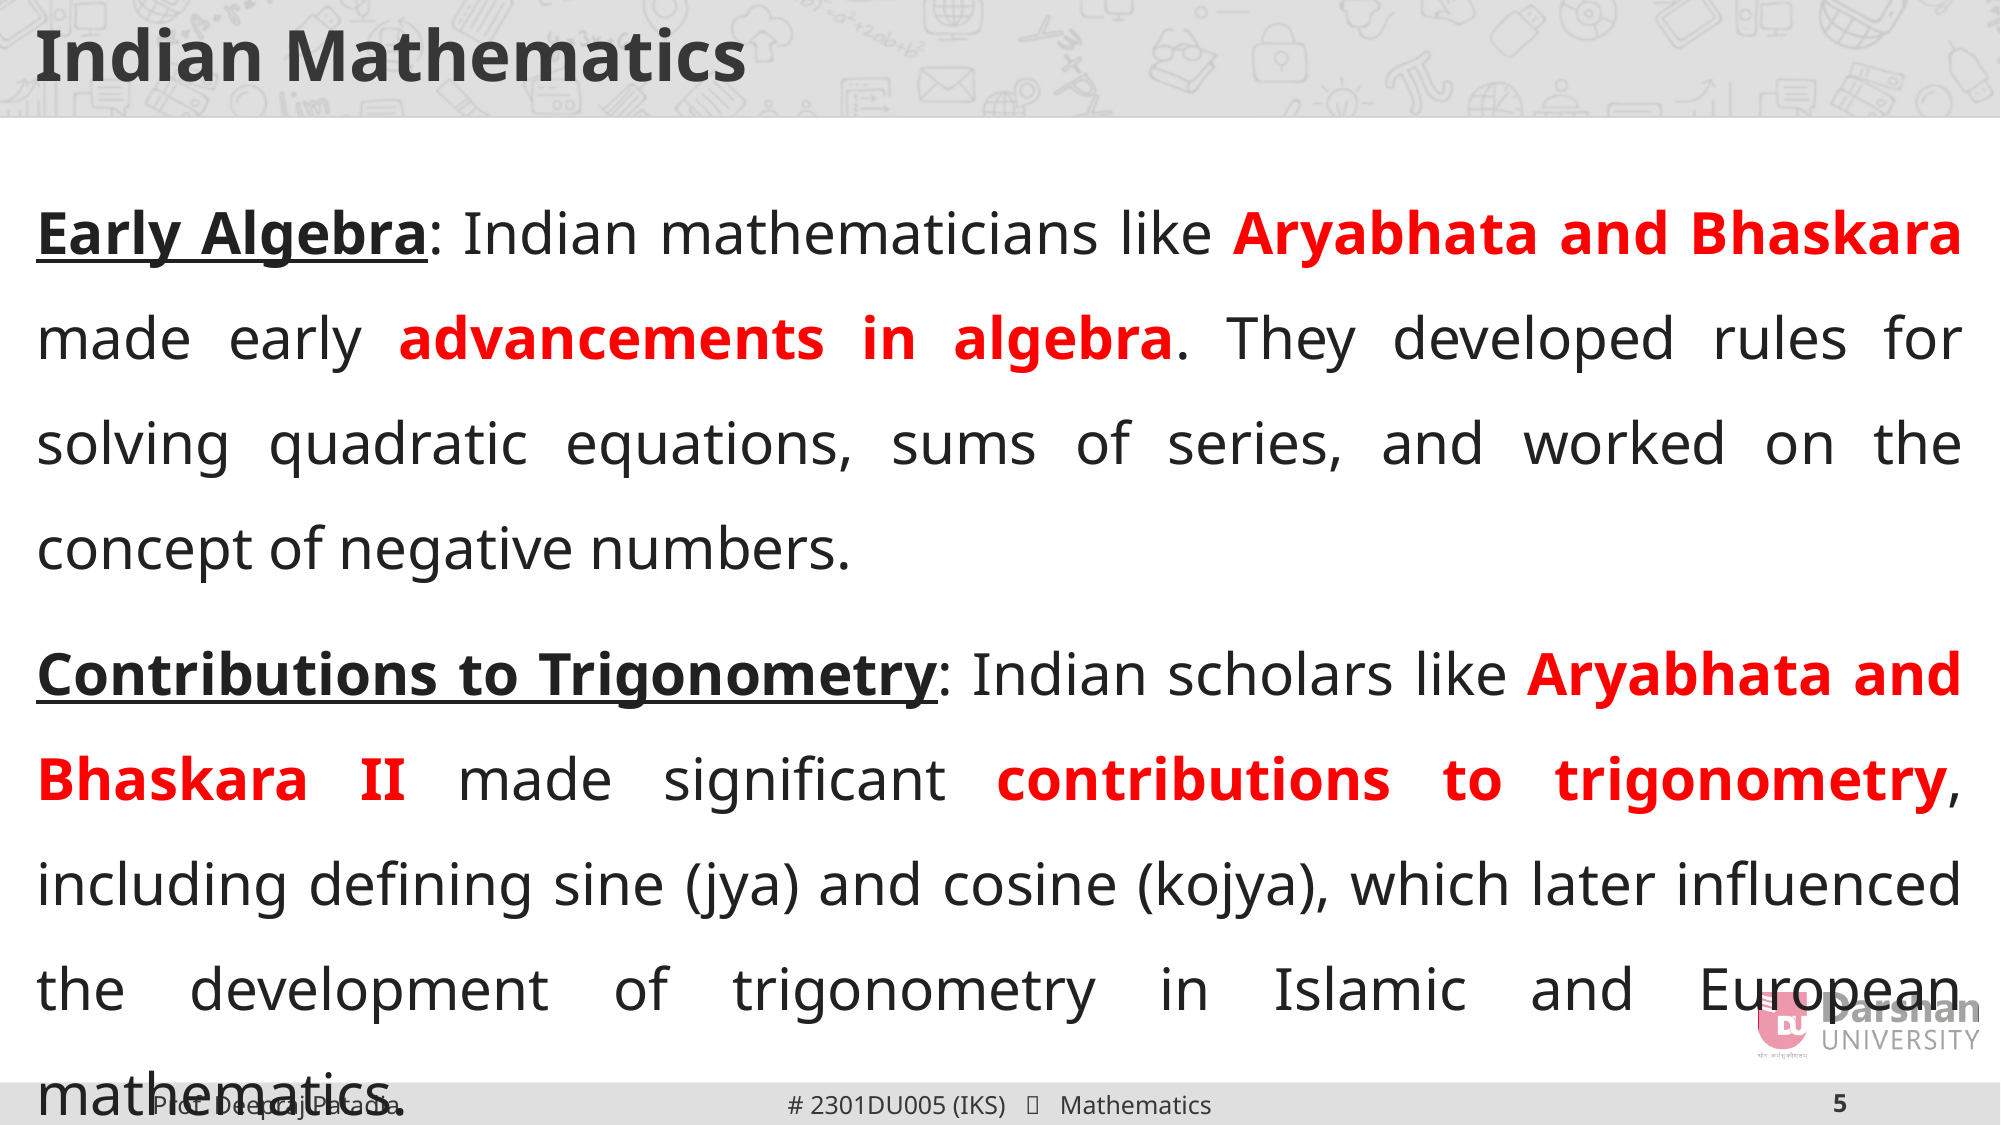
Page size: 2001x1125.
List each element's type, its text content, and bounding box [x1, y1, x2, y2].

title Indian Mathematics [0, 0, 2000, 117]
list Early Algebra: Indian mathematicians like Aryabhata and Bhaskara made early advancements in algebra. They developed rules for solving quadratic equations, sums of series, and worked on the concept of negative numbers. Contributions to Trigonometry: Indian scholars like Aryabhata and Bhaskara II made significant contributions to trigonometry, including defining sine (jya) and cosine (kojya), which later influenced the development of trigonometry in Islamic and European mathematics. [21, 153, 1979, 1071]
